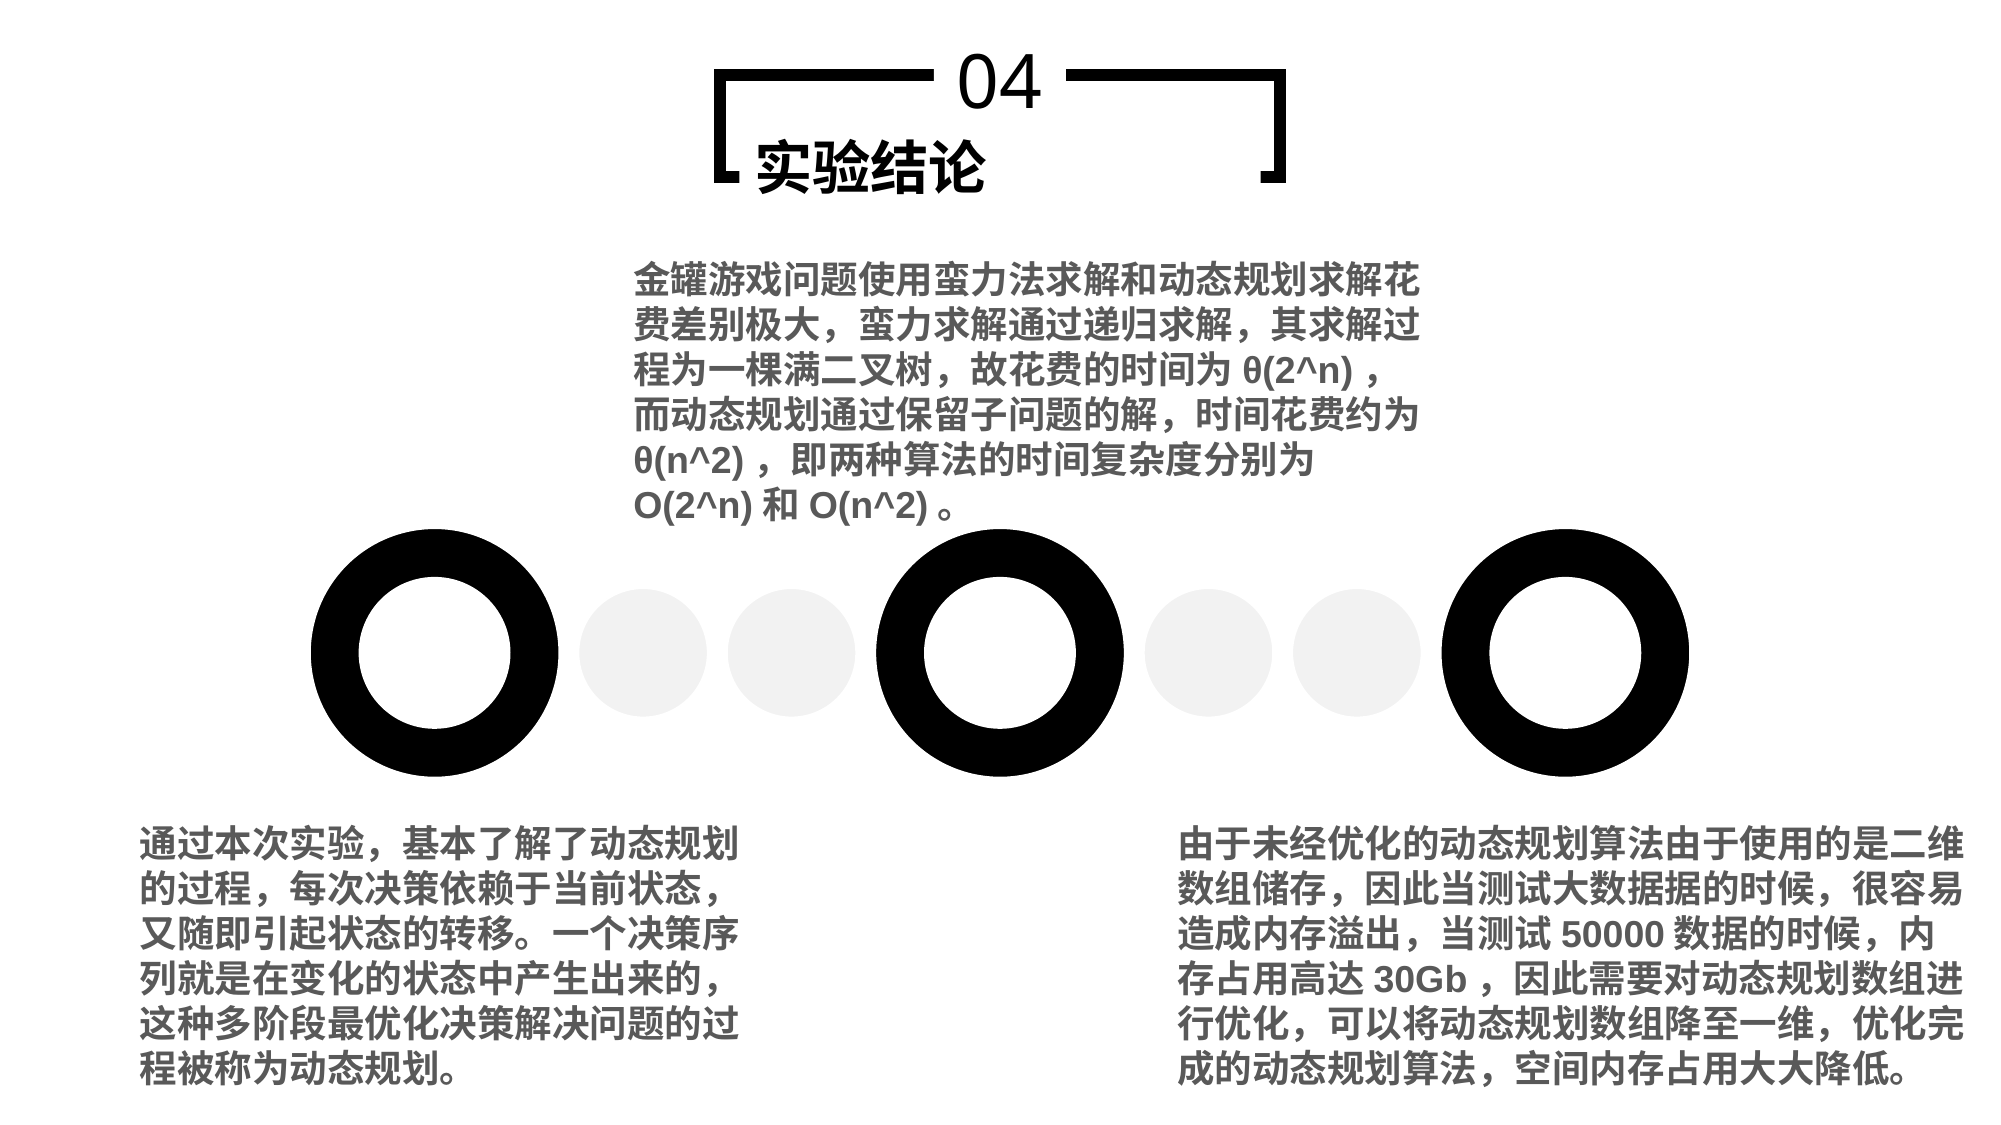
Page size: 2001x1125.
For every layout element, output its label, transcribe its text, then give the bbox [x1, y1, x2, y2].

text_box 由于未经优化的动态规划算法由于使用的是二维数组储存，因此当测试大数据据的时候，很容易造成内存溢出，当测试50000数据的时候，内存占用高达30Gb，因此需要对动态规划数组进行优化，可以将动态规划数组降至一维，优化完成的动态规划算法，空间内存占用大大降低。 [1162, 812, 1985, 1097]
text_box 通过本次实验，基本了解了动态规划的过程，每次决策依赖于当前状态，又随即引起状态的转移。一个决策序列就是在变化的状态中产生出来的，这种多阶段最优化决策解决问题的过程被称为动态规划。 [124, 812, 783, 1097]
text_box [309, 527, 1691, 778]
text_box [719, 26, 1280, 210]
text_box 金罐游戏问题使用蛮力法求解和动态规划求解花费差别极大，蛮力求解通过递归求解，其求解过程为一棵满二叉树，故花费的时间为θ(2^n)，而动态规划通过保留子问题的解，时间花费约为θ(n^2)，即两种算法的时间复杂度分别为O(2^n)和O(n^2)。 [618, 249, 1441, 527]
